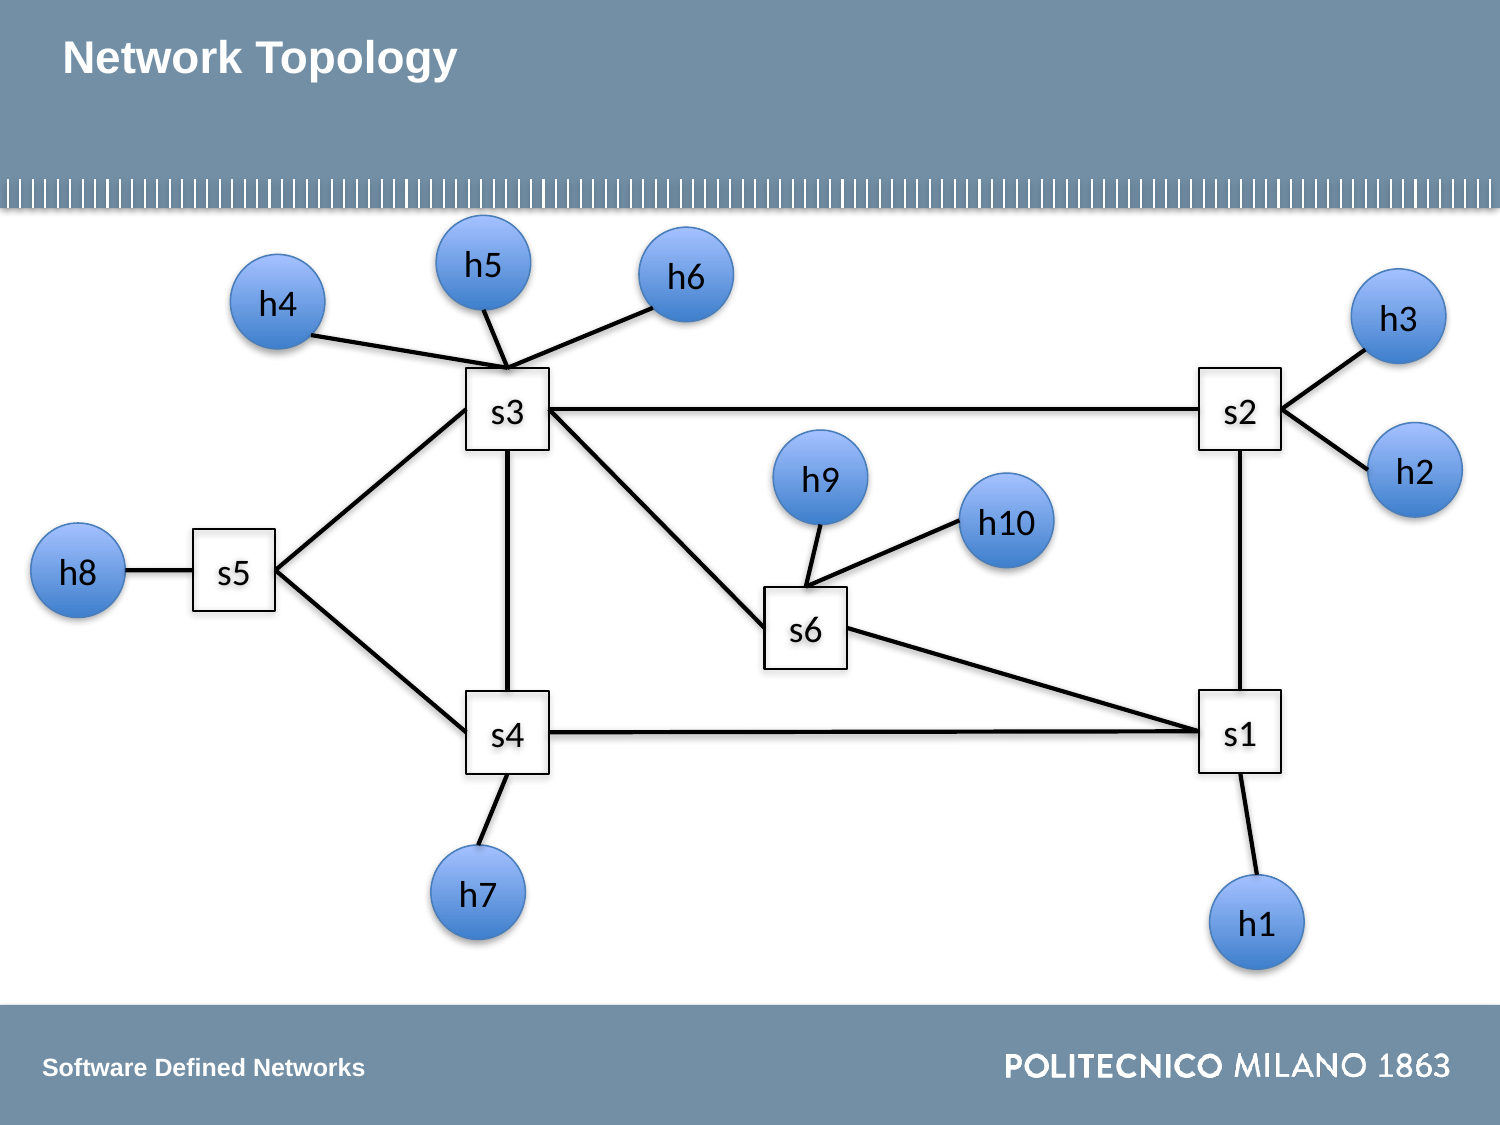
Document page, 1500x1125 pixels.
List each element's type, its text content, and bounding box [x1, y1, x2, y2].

text_box h1 [1208, 874, 1305, 970]
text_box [483, 309, 504, 333]
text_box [275, 579, 467, 733]
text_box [1281, 349, 1366, 410]
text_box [805, 520, 960, 587]
picture [999, 1041, 1456, 1089]
text_box s2 [1198, 367, 1276, 451]
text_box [1281, 413, 1369, 471]
title Network Topology [47, 20, 1455, 159]
text_box s3 [465, 377, 550, 451]
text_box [477, 773, 508, 846]
text_box s6 [764, 586, 848, 670]
text_box h4 [229, 253, 326, 350]
text_box h9 [772, 429, 869, 522]
text_box h2 [1367, 421, 1464, 518]
text_box h7 [430, 844, 527, 941]
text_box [548, 408, 765, 629]
text_box s1 [1198, 689, 1282, 773]
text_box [275, 408, 467, 571]
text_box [507, 307, 654, 369]
text_box h6 [638, 226, 735, 323]
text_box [805, 524, 821, 587]
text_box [1239, 772, 1258, 875]
text_box h8 [30, 522, 126, 619]
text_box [846, 627, 1200, 731]
text_box s4 [465, 690, 550, 774]
text_box s5 [192, 528, 269, 612]
text_box h5 [435, 214, 532, 311]
text_box h3 [1350, 268, 1447, 365]
text_box h10 [958, 472, 1055, 569]
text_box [310, 334, 502, 369]
